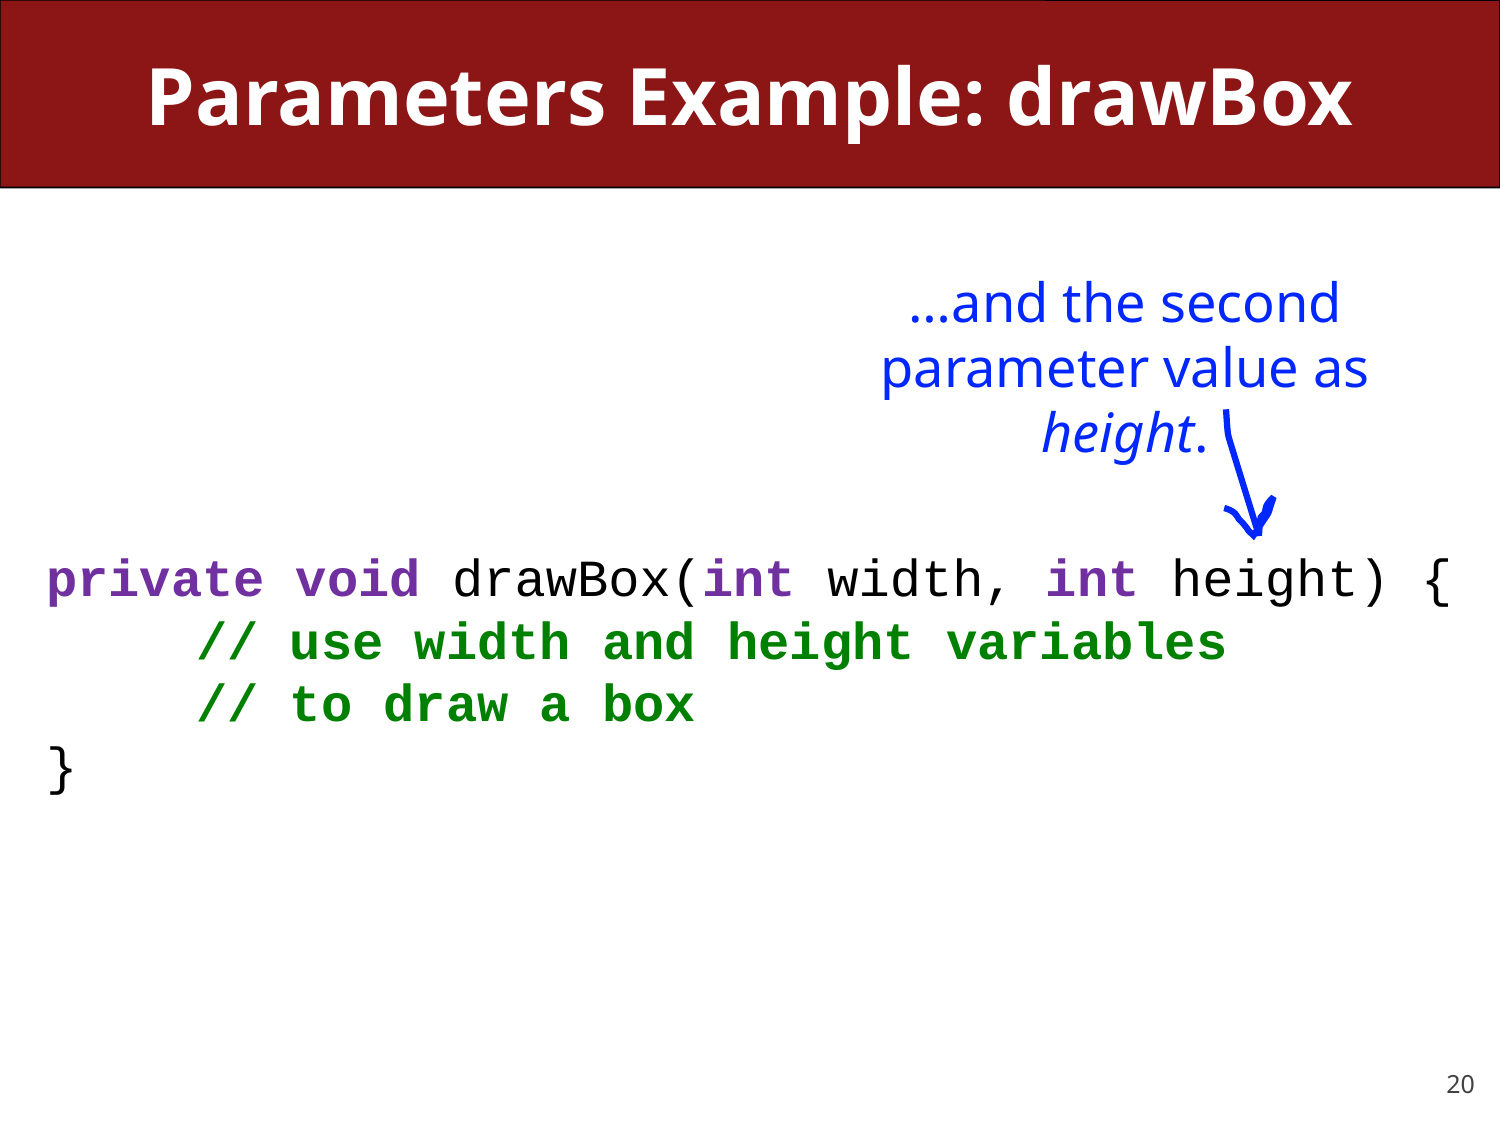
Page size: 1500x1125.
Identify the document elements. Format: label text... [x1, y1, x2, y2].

text_box private void drawBox(int width, int height) { // use width and height variables // to draw a box } [31, 537, 1469, 803]
text_box …and the second parameter value as height. [782, 260, 1469, 471]
title Parameters Example: drawBox [75, 0, 1425, 188]
text_box [1224, 409, 1275, 537]
